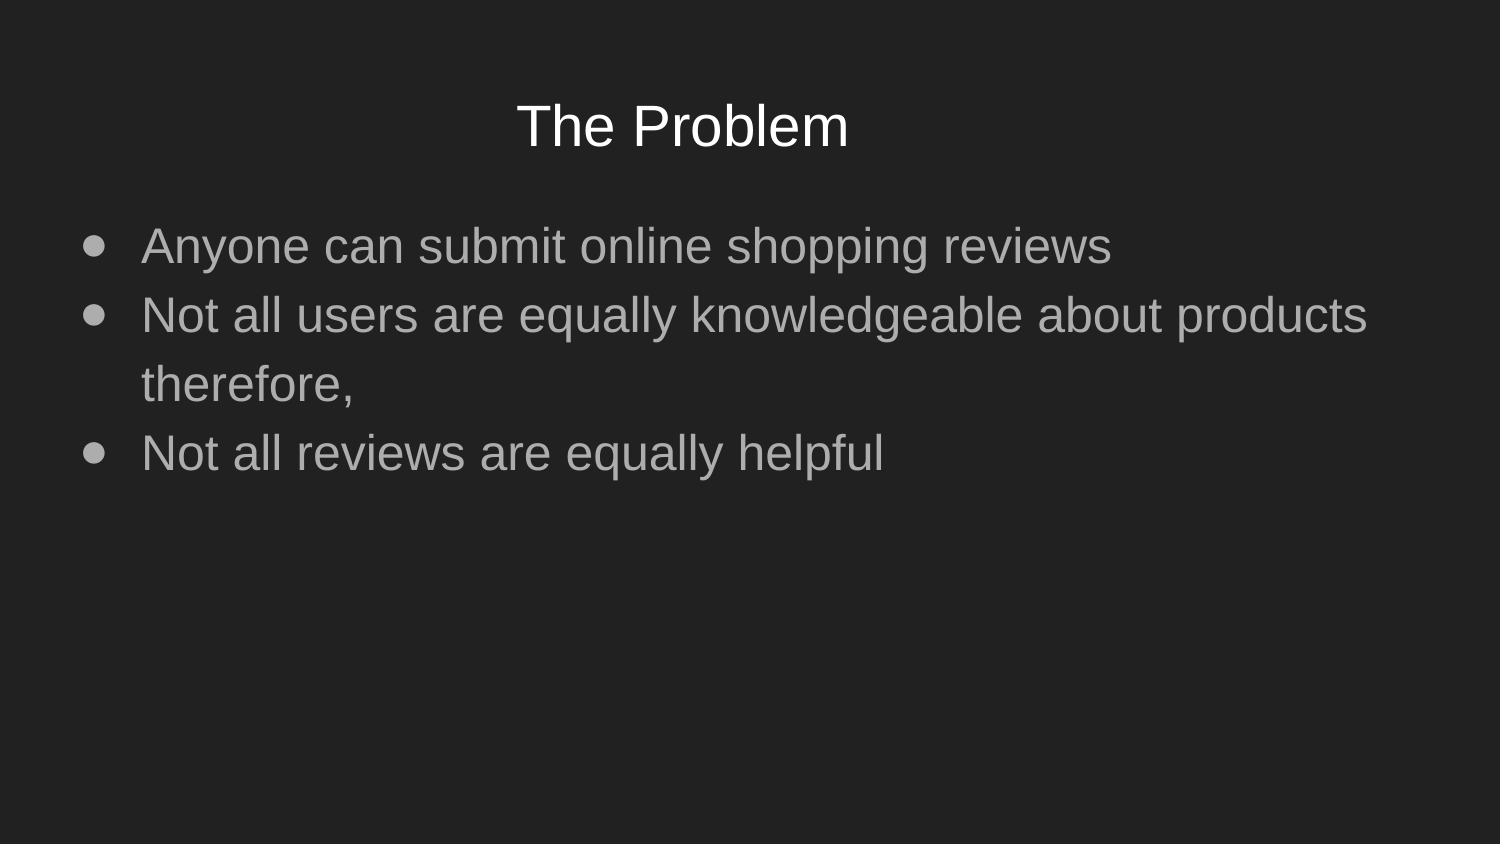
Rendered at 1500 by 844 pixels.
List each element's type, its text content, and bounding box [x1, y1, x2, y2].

list Anyone can submit online shopping reviews Not all users are equally knowledgeable about products therefore, Not all reviews are equally helpful [51, 189, 1449, 750]
title The Problem [51, 72, 1449, 167]
